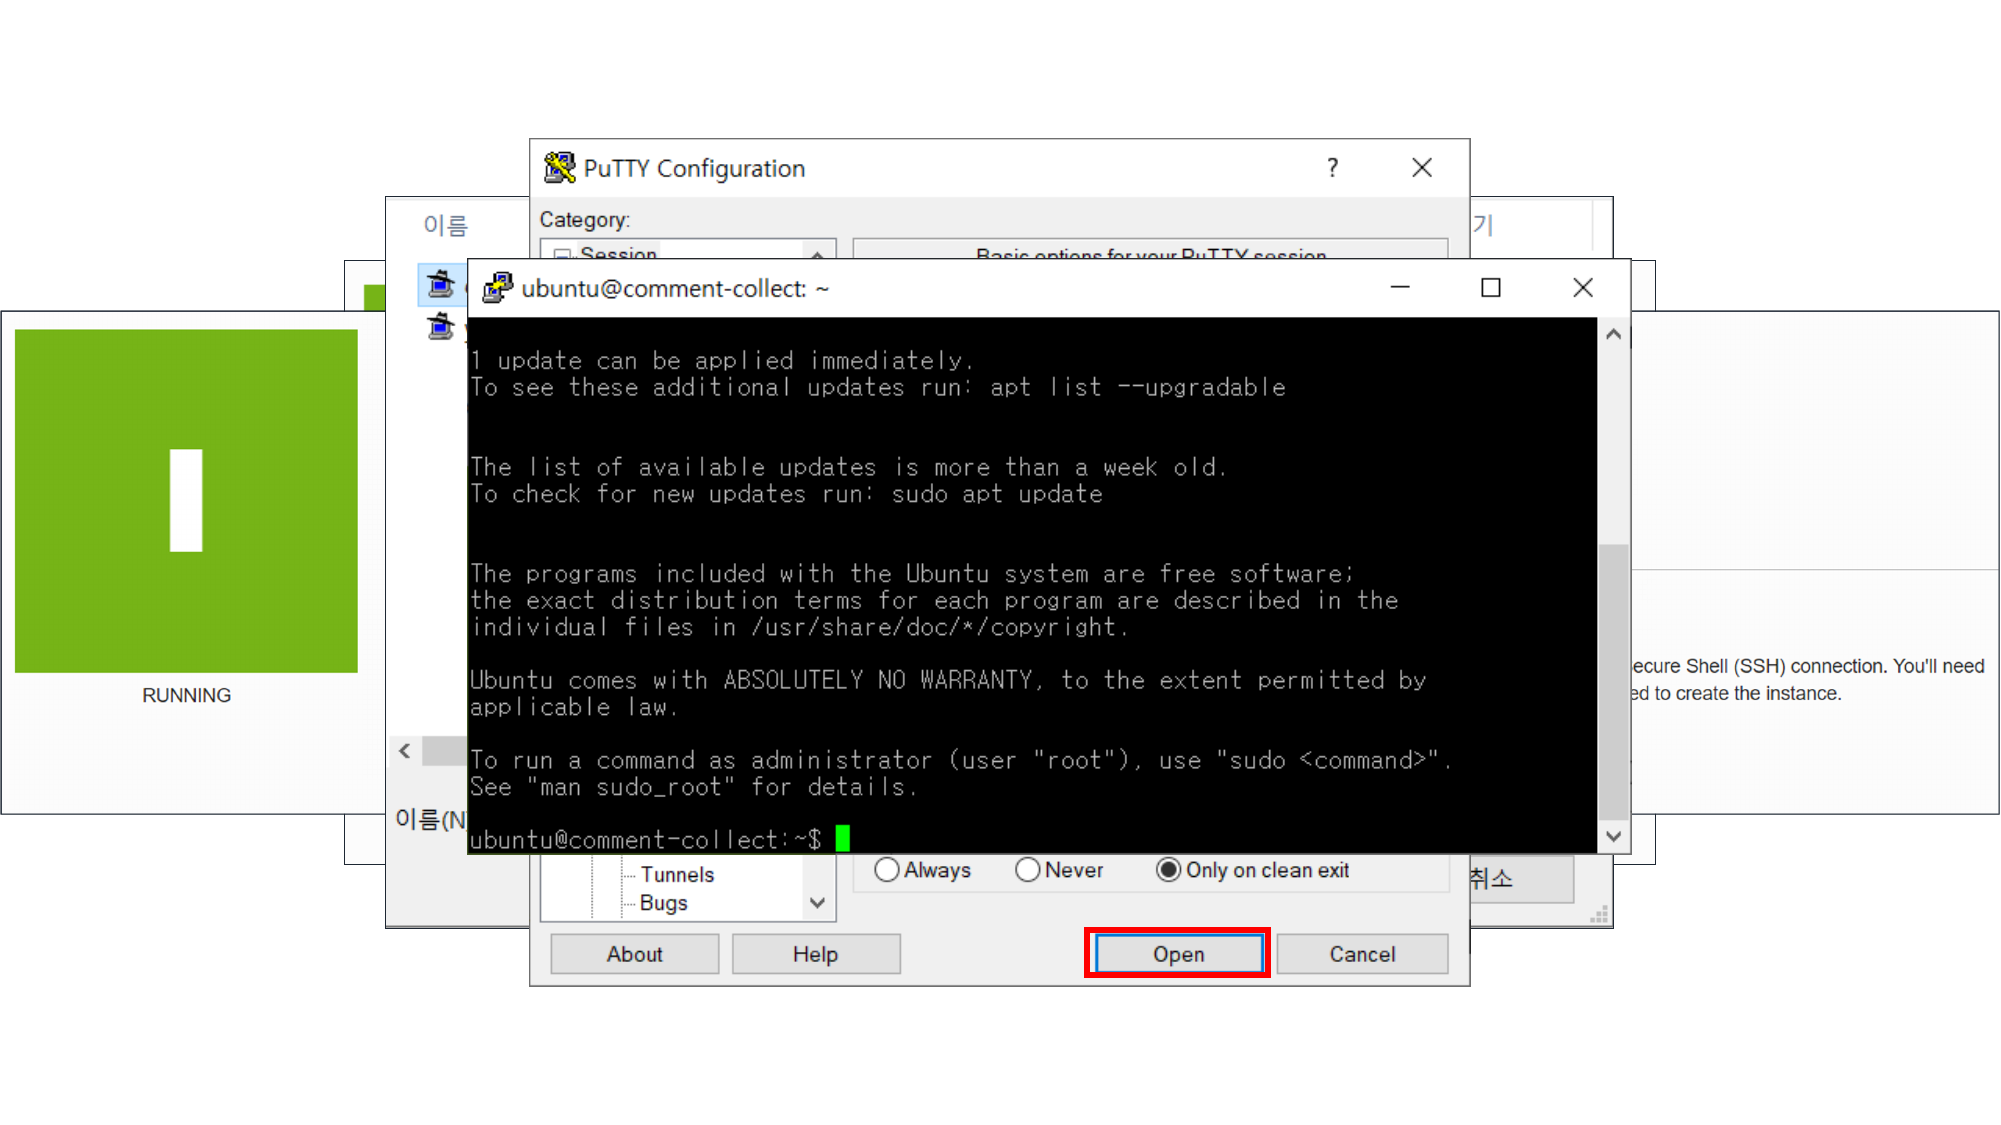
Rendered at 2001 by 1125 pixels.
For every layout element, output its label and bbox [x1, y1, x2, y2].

picture [0, 138, 2000, 987]
